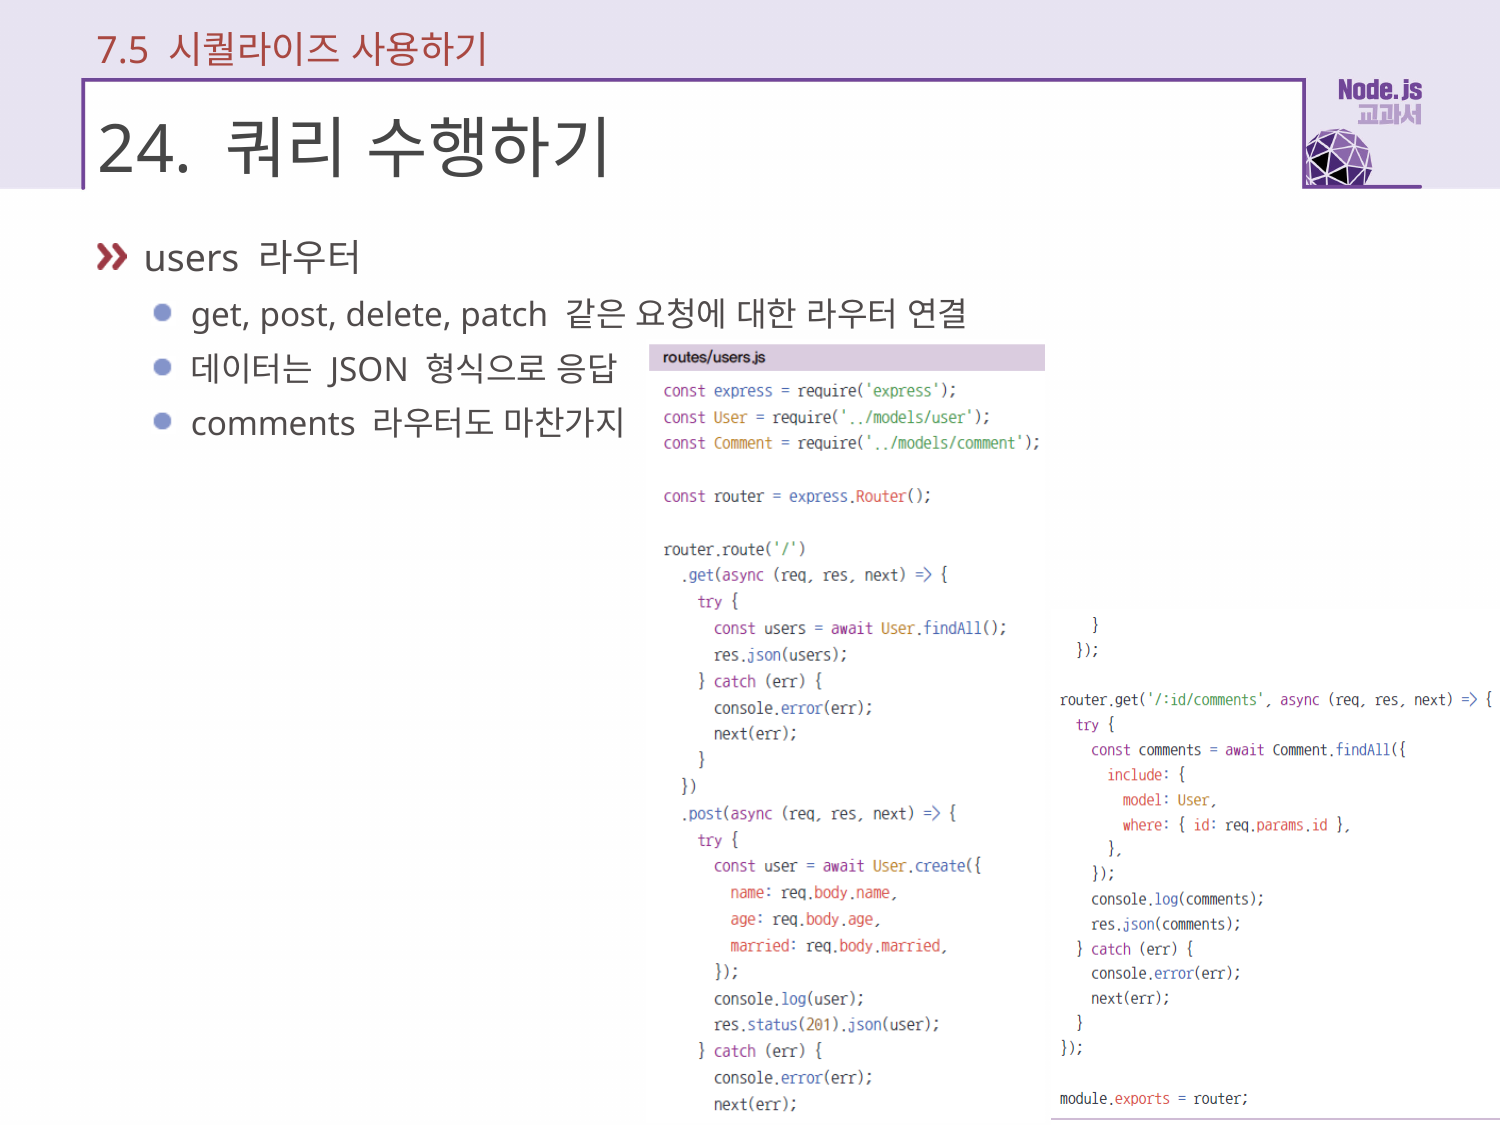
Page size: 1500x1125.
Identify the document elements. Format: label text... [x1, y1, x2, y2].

text_box 7.5 시퀄라이즈 사용하기 [81, 14, 807, 62]
picture [0, 0, 1500, 1125]
title 24. 쿼리 수행하기 [82, 61, 1413, 193]
list users 라우터 get, post, delete, patch 같은 요청에 대한 라우터 연결 데이터는 JSON 형식으로 응답 comments 라우터도 마찬가지 [81, 222, 987, 1111]
